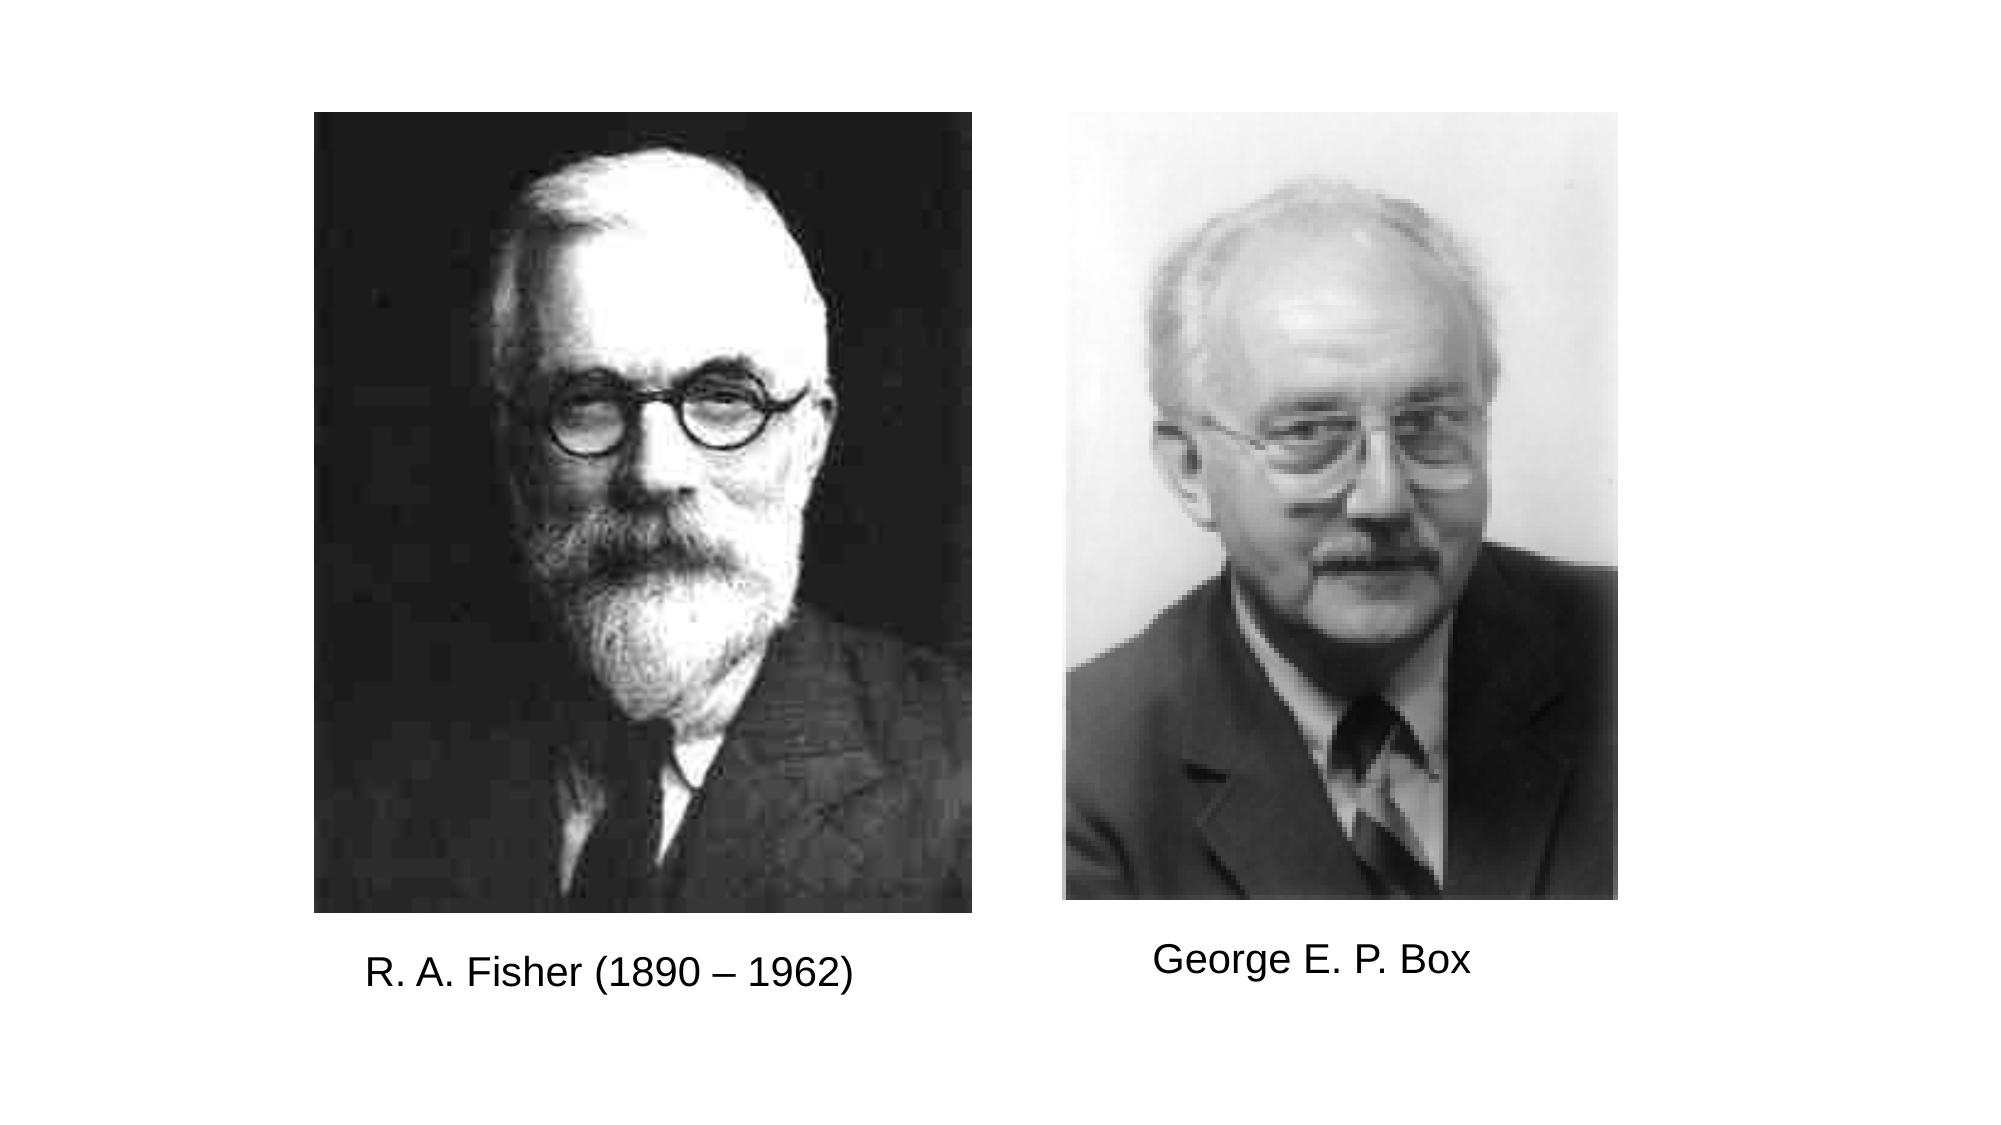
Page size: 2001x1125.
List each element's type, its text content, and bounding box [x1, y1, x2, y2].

text_box R. A. Fisher (1890 – 1962) [349, 937, 888, 1003]
text_box George E. P. Box [1137, 924, 1550, 990]
picture [314, 112, 973, 913]
picture [1062, 112, 1619, 901]
